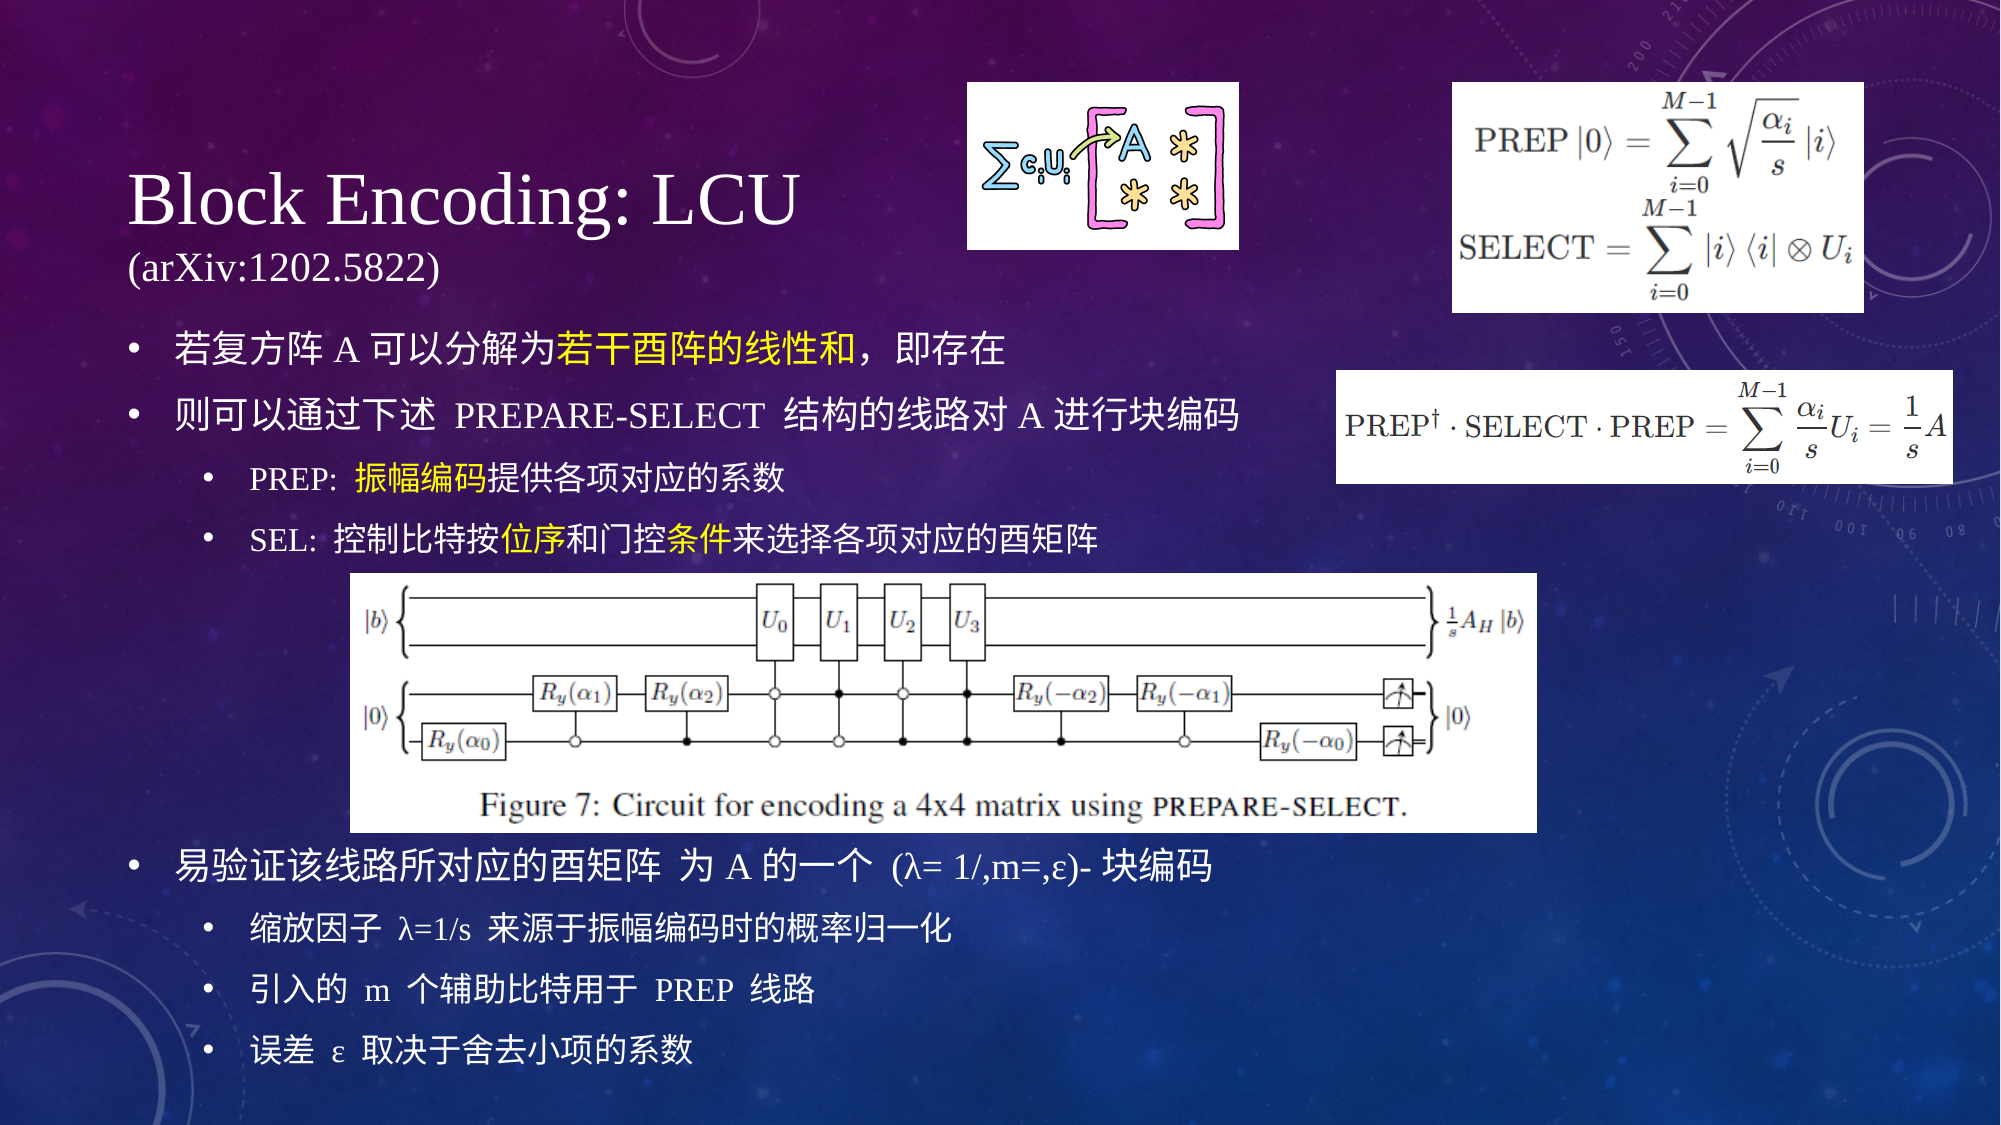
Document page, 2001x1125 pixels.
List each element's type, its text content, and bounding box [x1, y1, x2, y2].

title Block Encoding: LCU (arXiv:1202.5822) [112, 99, 1775, 339]
picture [0, 0, 2001, 1125]
